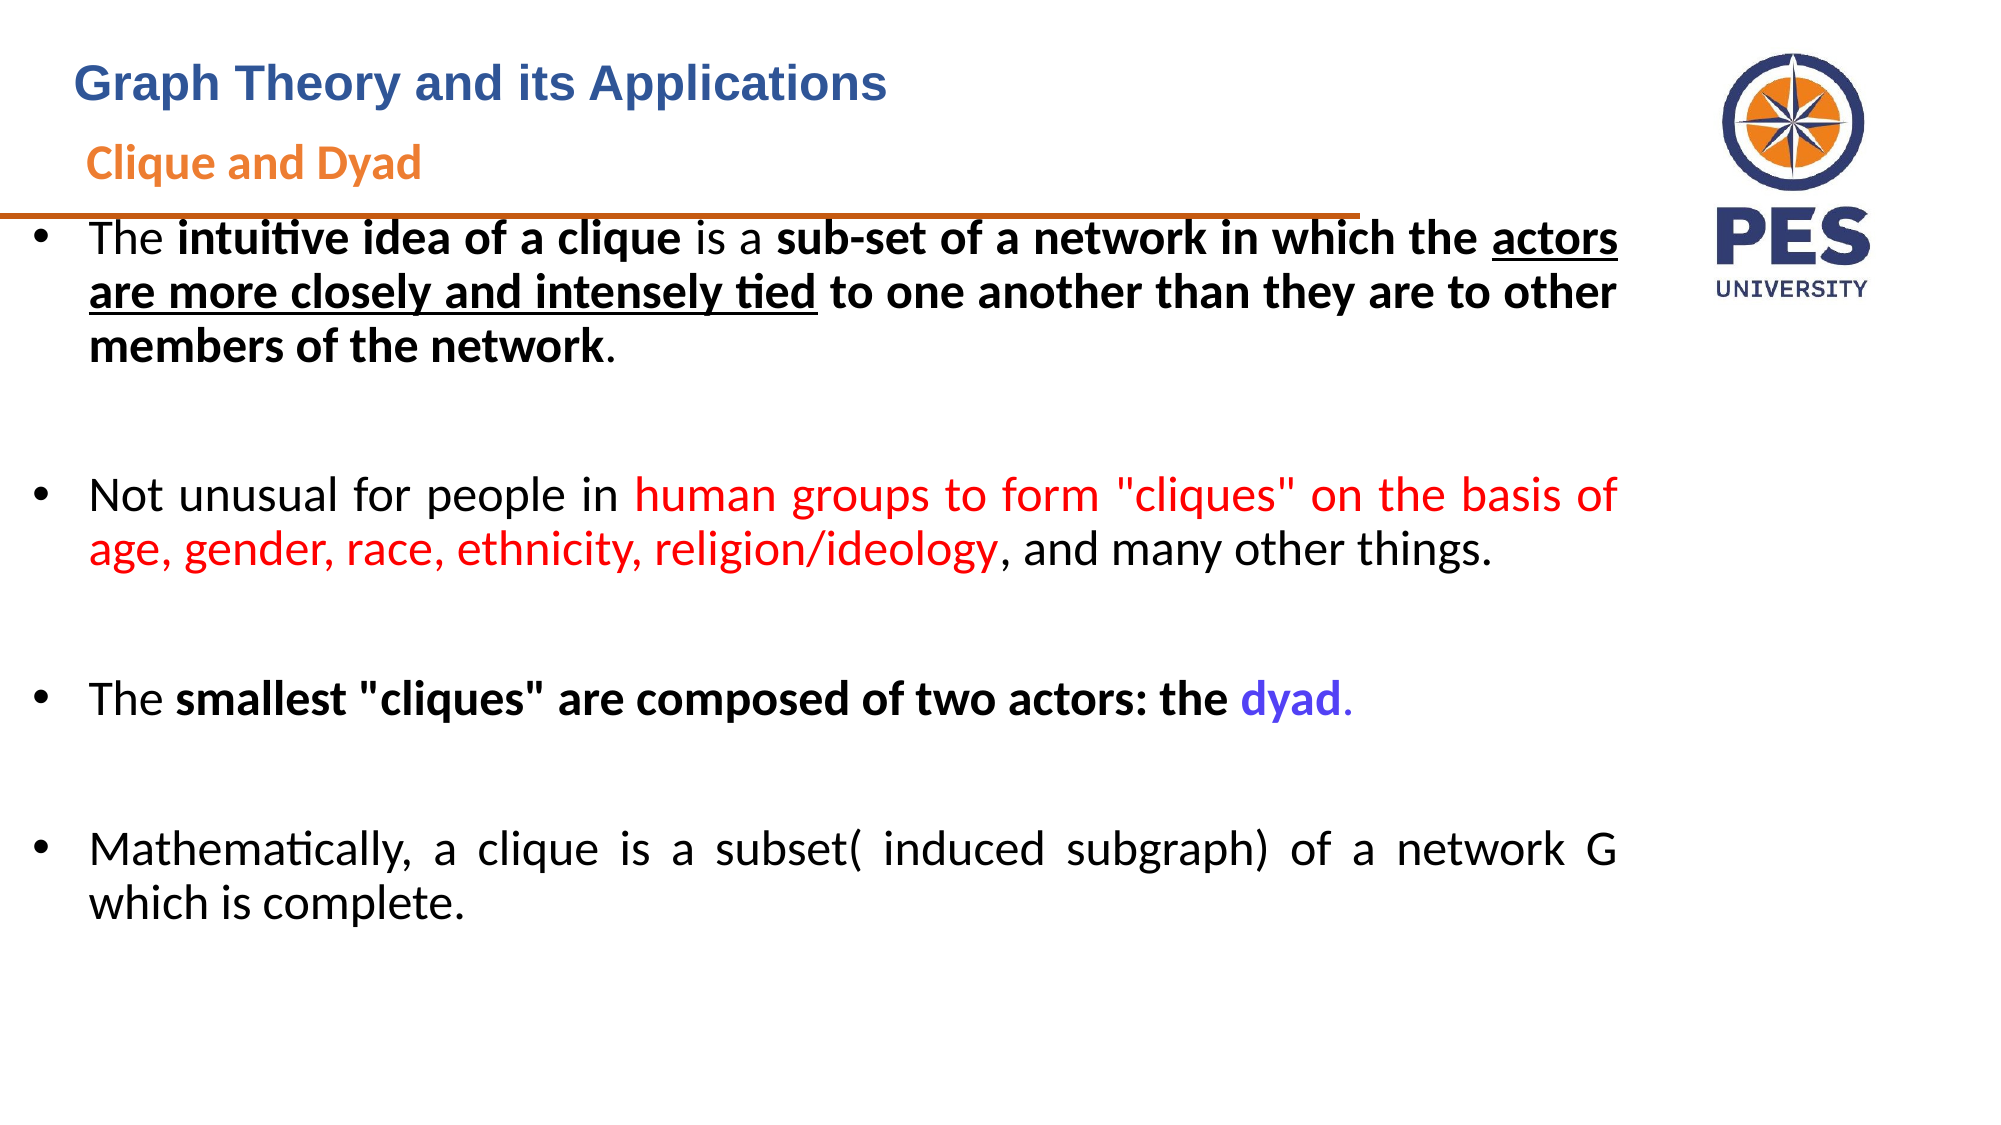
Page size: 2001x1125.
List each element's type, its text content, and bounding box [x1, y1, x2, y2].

text_box Graph Theory and its Applications [58, 42, 1289, 118]
text_box [1713, 47, 1876, 305]
text_box The intuitive idea of a clique is a sub-set of a network in which the actors are more closely and intensely tied to one another than they are to other members of the network. Not unusual for people in human groups to form "cliques" on the basis of age, gender, race, ethnicity, religion/ideology, and many other things. The smallest "cliques" are composed of two actors: the dyad. Mathematically, a clique is a subset( induced subgraph) of a network G which is complete. [0, 203, 1634, 1077]
text_box Clique and Dyad [71, 122, 1384, 198]
